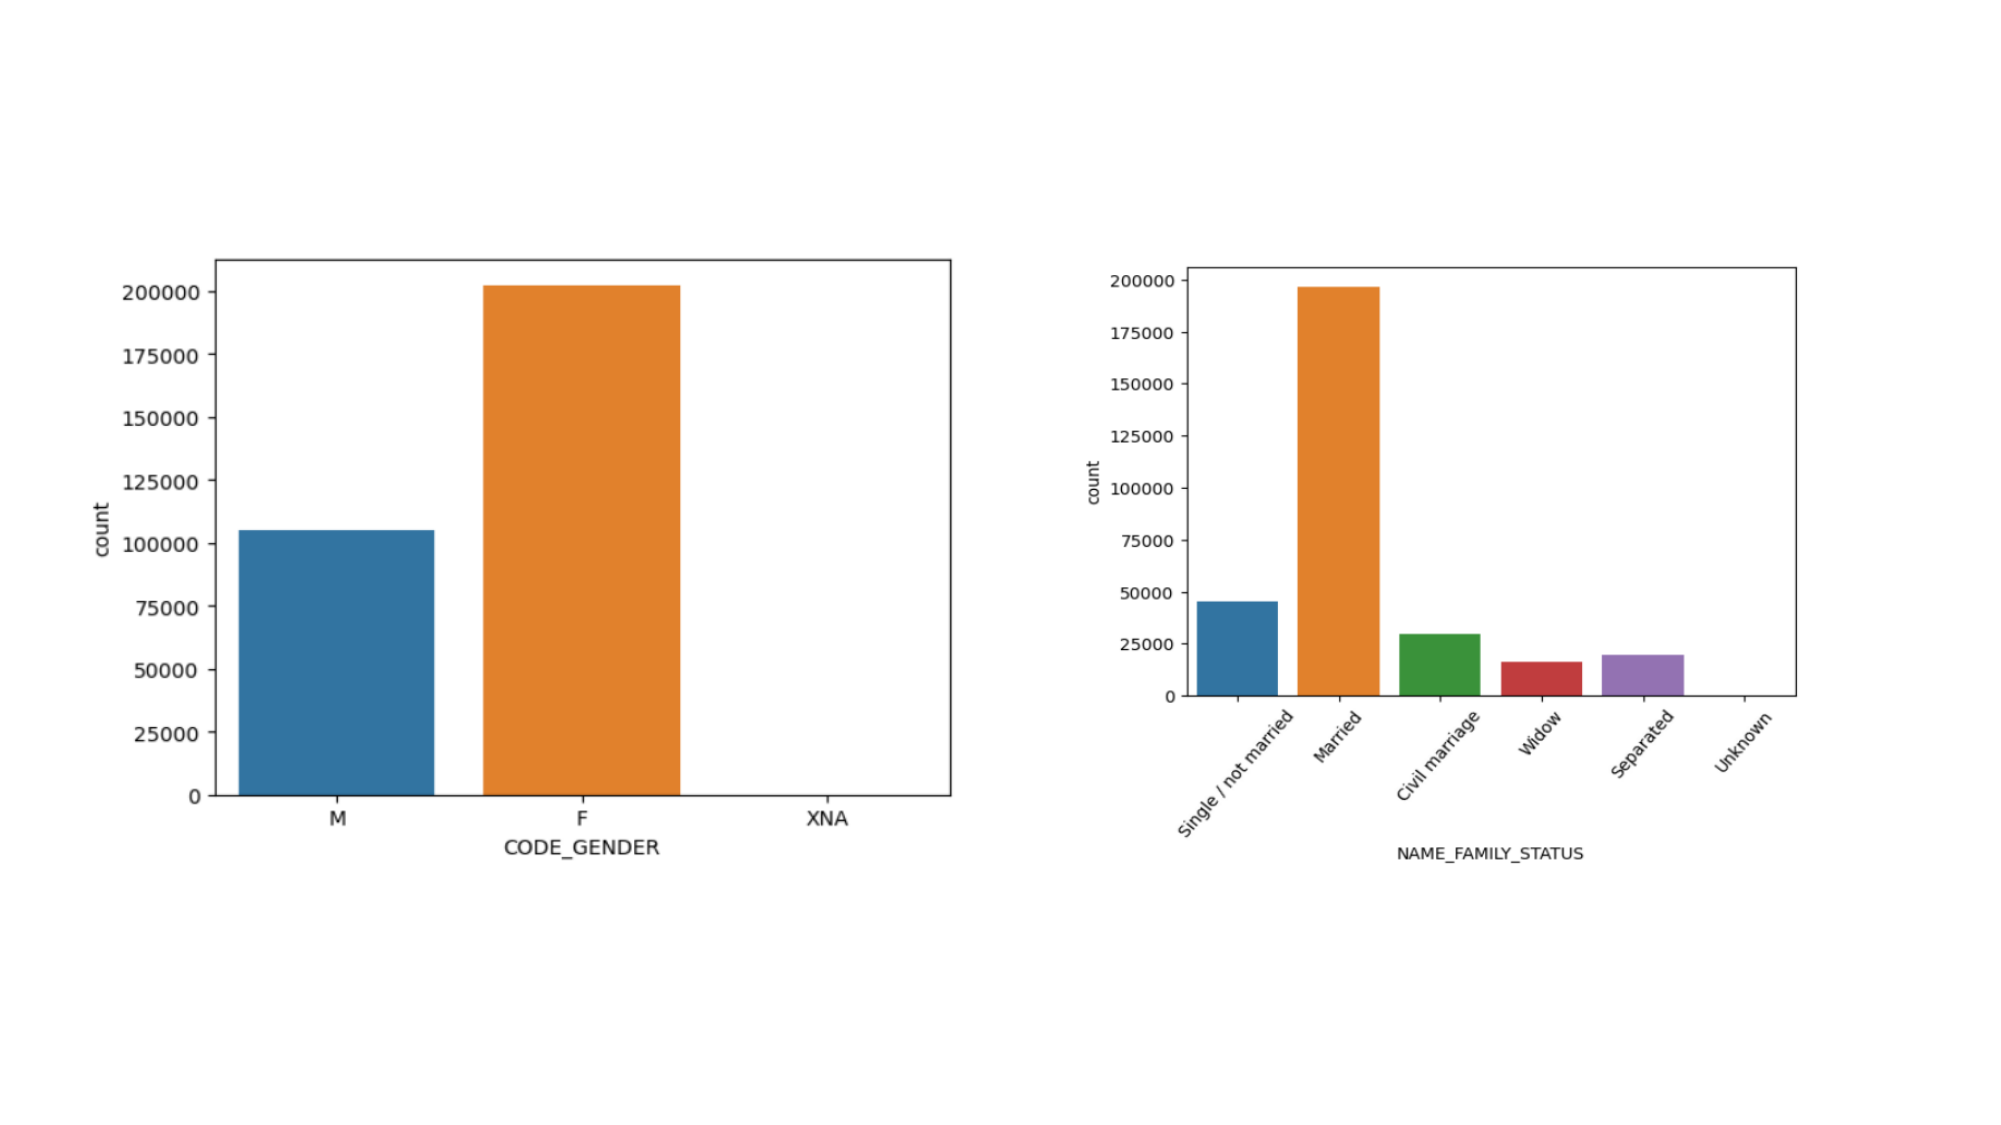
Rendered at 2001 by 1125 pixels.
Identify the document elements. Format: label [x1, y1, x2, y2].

list [88, 249, 964, 876]
picture [1084, 249, 1807, 876]
